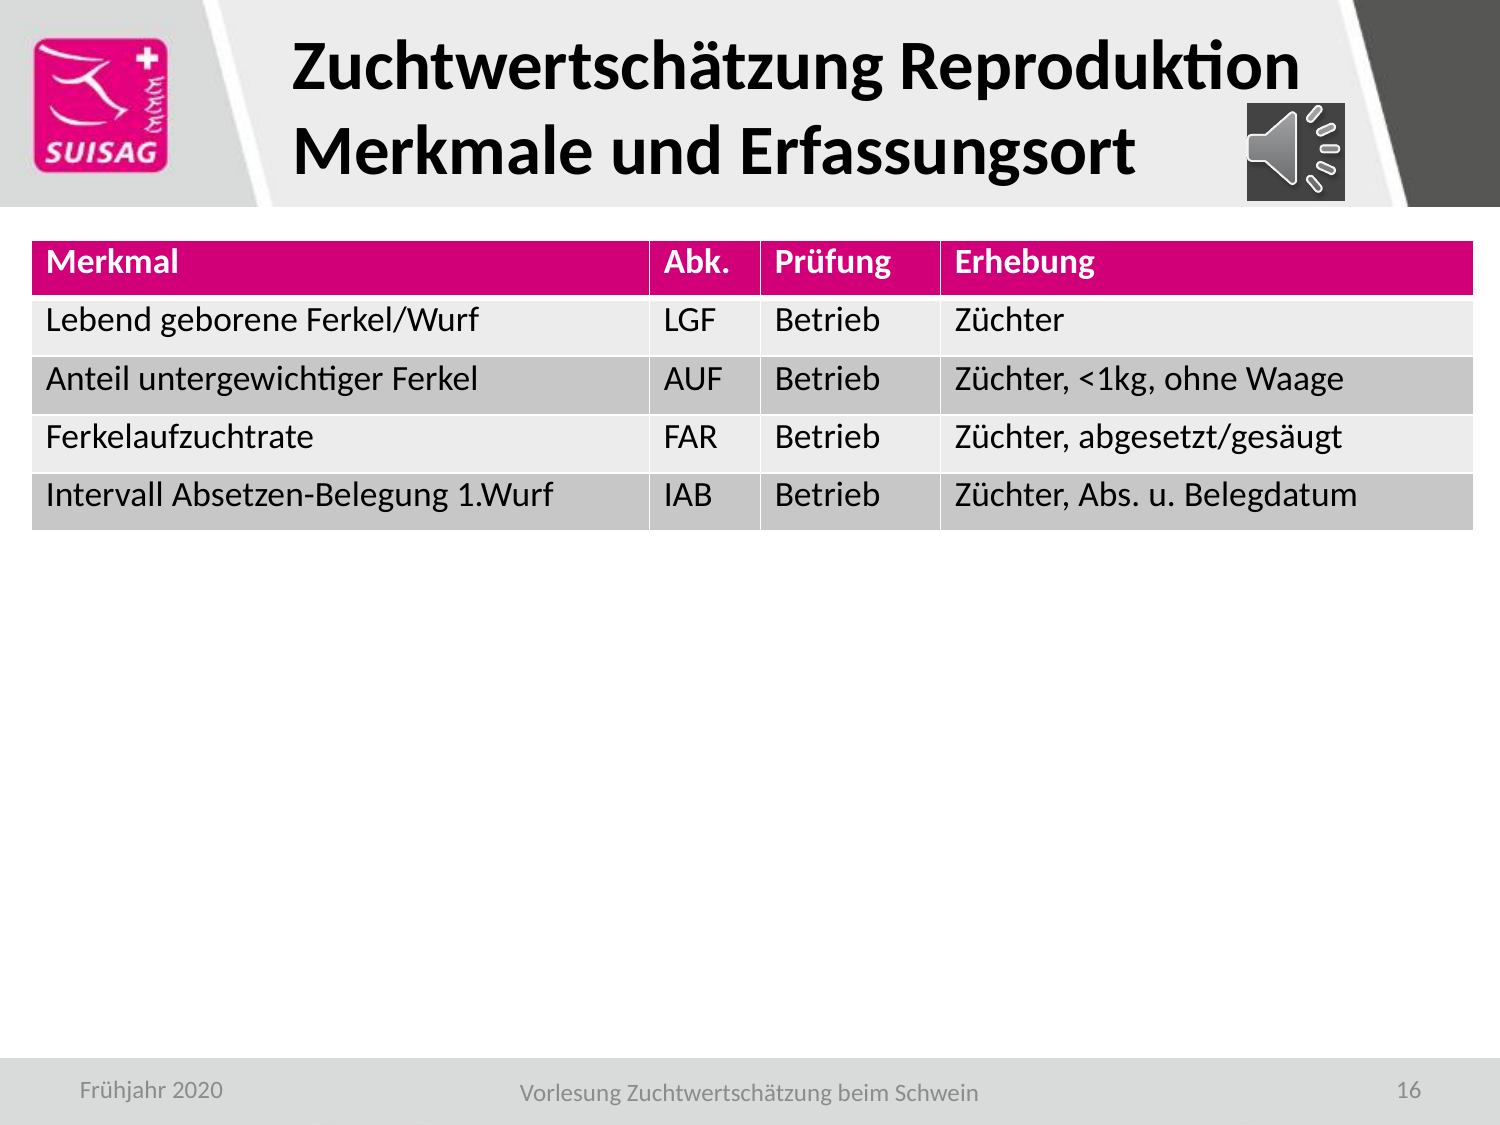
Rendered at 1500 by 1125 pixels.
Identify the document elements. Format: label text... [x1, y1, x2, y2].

picture [0, 1058, 1500, 1125]
table_cell LGF [650, 301, 760, 355]
table_cell Betrieb [761, 301, 940, 355]
table_cell Anteil untergewichtiger Ferkel [32, 357, 649, 414]
table_cell Intervall Absetzen-Belegung 1.Wurf [32, 474, 649, 530]
table_cell Betrieb [761, 357, 940, 414]
table_cell IAB [650, 474, 760, 530]
table_header Abk. [650, 241, 760, 295]
table_cell Lebend geborene Ferkel/Wurf [32, 301, 649, 355]
footer Vorlesung Zuchtwertschätzung beim Schwein [247, 1061, 1253, 1122]
title Zuchtwertschätzung Reproduktion Merkmale und Erfassungsort [277, 0, 1341, 207]
table_cell Betrieb [761, 474, 940, 530]
table_header Prüfung [761, 241, 940, 295]
table_cell Ferkelaufzuchtrate [32, 416, 649, 472]
table_cell Züchter, Abs. u. Belegdatum [941, 474, 1473, 530]
table_header Erhebung [941, 241, 1473, 295]
table_cell Züchter, <1kg, ohne Waage [941, 357, 1473, 414]
table_header Merkmal [32, 241, 649, 295]
picture [1245, 0, 1500, 207]
picture [0, 0, 277, 207]
table_cell Züchter, abgesetzt/gesäugt [941, 416, 1473, 472]
slide_number 16 [1328, 1058, 1437, 1119]
table_cell FAR [650, 416, 760, 472]
slide_number Frühjahr 2020 [64, 1058, 243, 1119]
table_cell Züchter [941, 301, 1473, 355]
table_cell Betrieb [761, 416, 940, 472]
table_cell AUF [650, 357, 760, 414]
